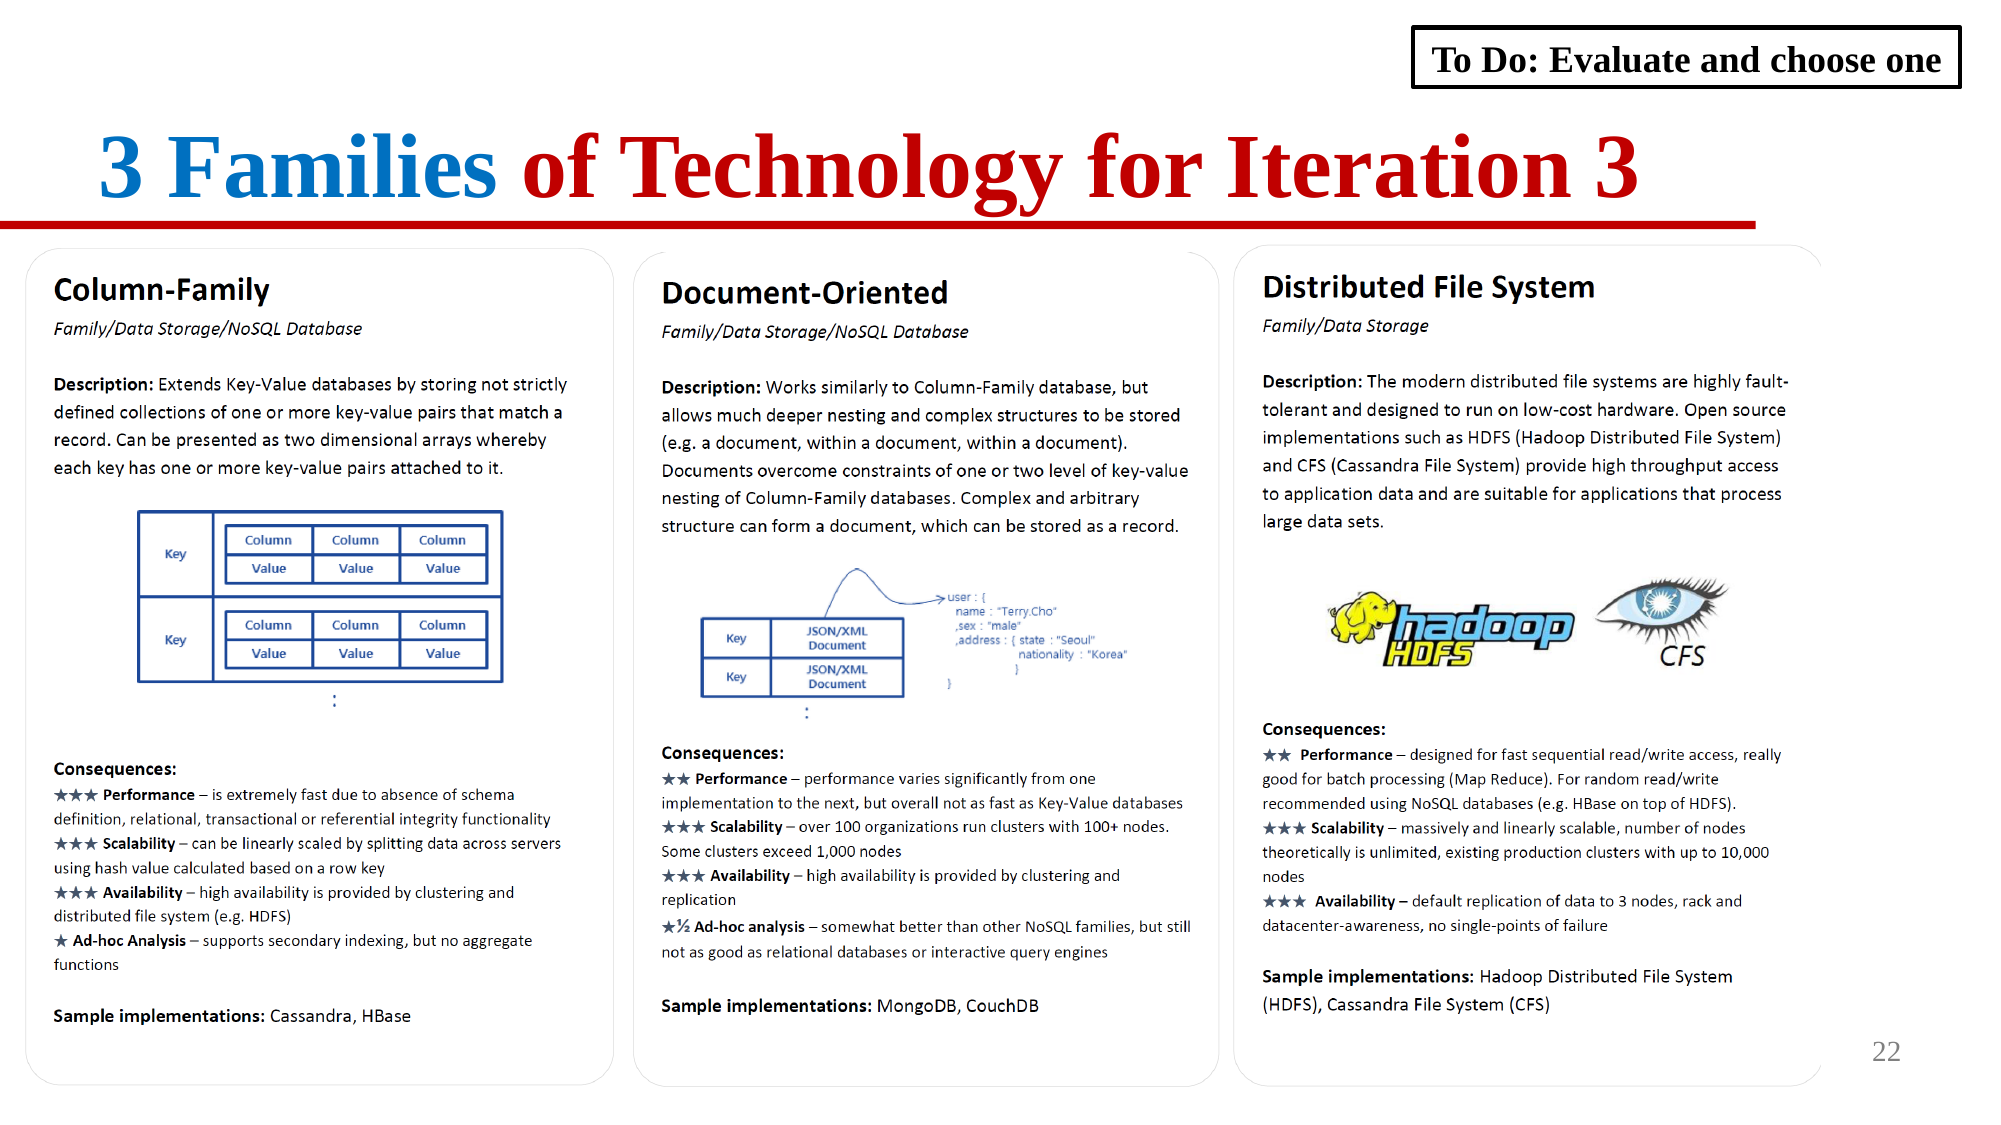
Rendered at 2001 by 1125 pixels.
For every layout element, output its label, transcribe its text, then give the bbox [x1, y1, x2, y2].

slide_number 22 [1826, 1012, 1917, 1088]
picture [22, 246, 614, 1088]
text_box To Do: Evaluate and choose one [1411, 25, 1962, 89]
picture [1230, 240, 1822, 1088]
picture [630, 252, 1222, 1088]
title 3 Families of Technology for Iteration 3 [83, 43, 1909, 225]
